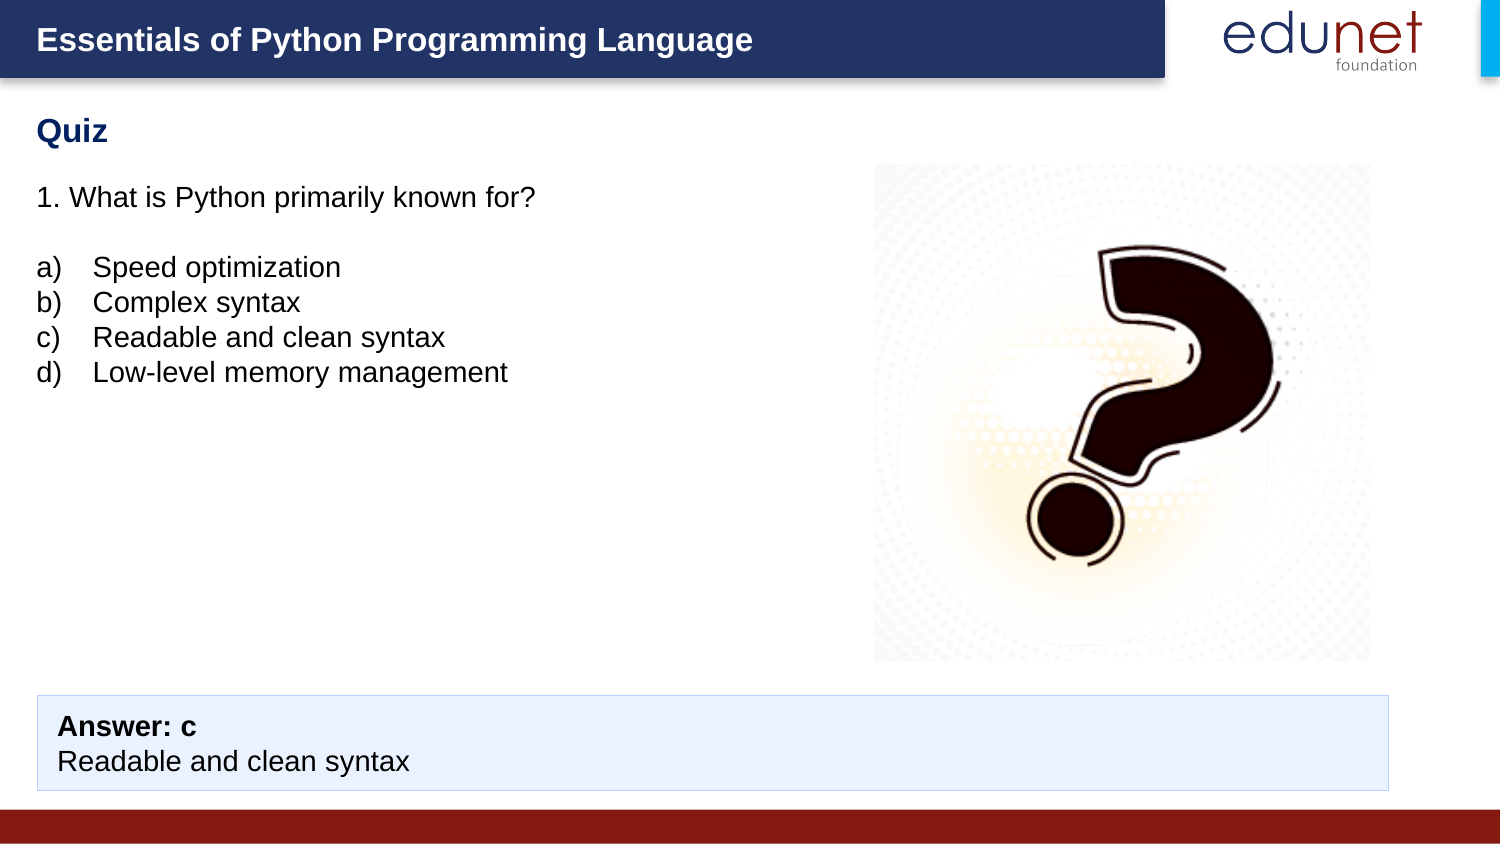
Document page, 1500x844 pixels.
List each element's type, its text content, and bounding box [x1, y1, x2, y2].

text_box [35, 693, 1391, 793]
text_box 1. What is Python primarily known for? Speed optimization Complex syntax Readable and clean syntax Low-level memory management [21, 171, 750, 396]
text_box Quiz [21, 101, 579, 157]
picture [874, 164, 1370, 661]
picture [1219, 8, 1424, 75]
text_box Answer: c Readable and clean syntax [43, 701, 825, 785]
